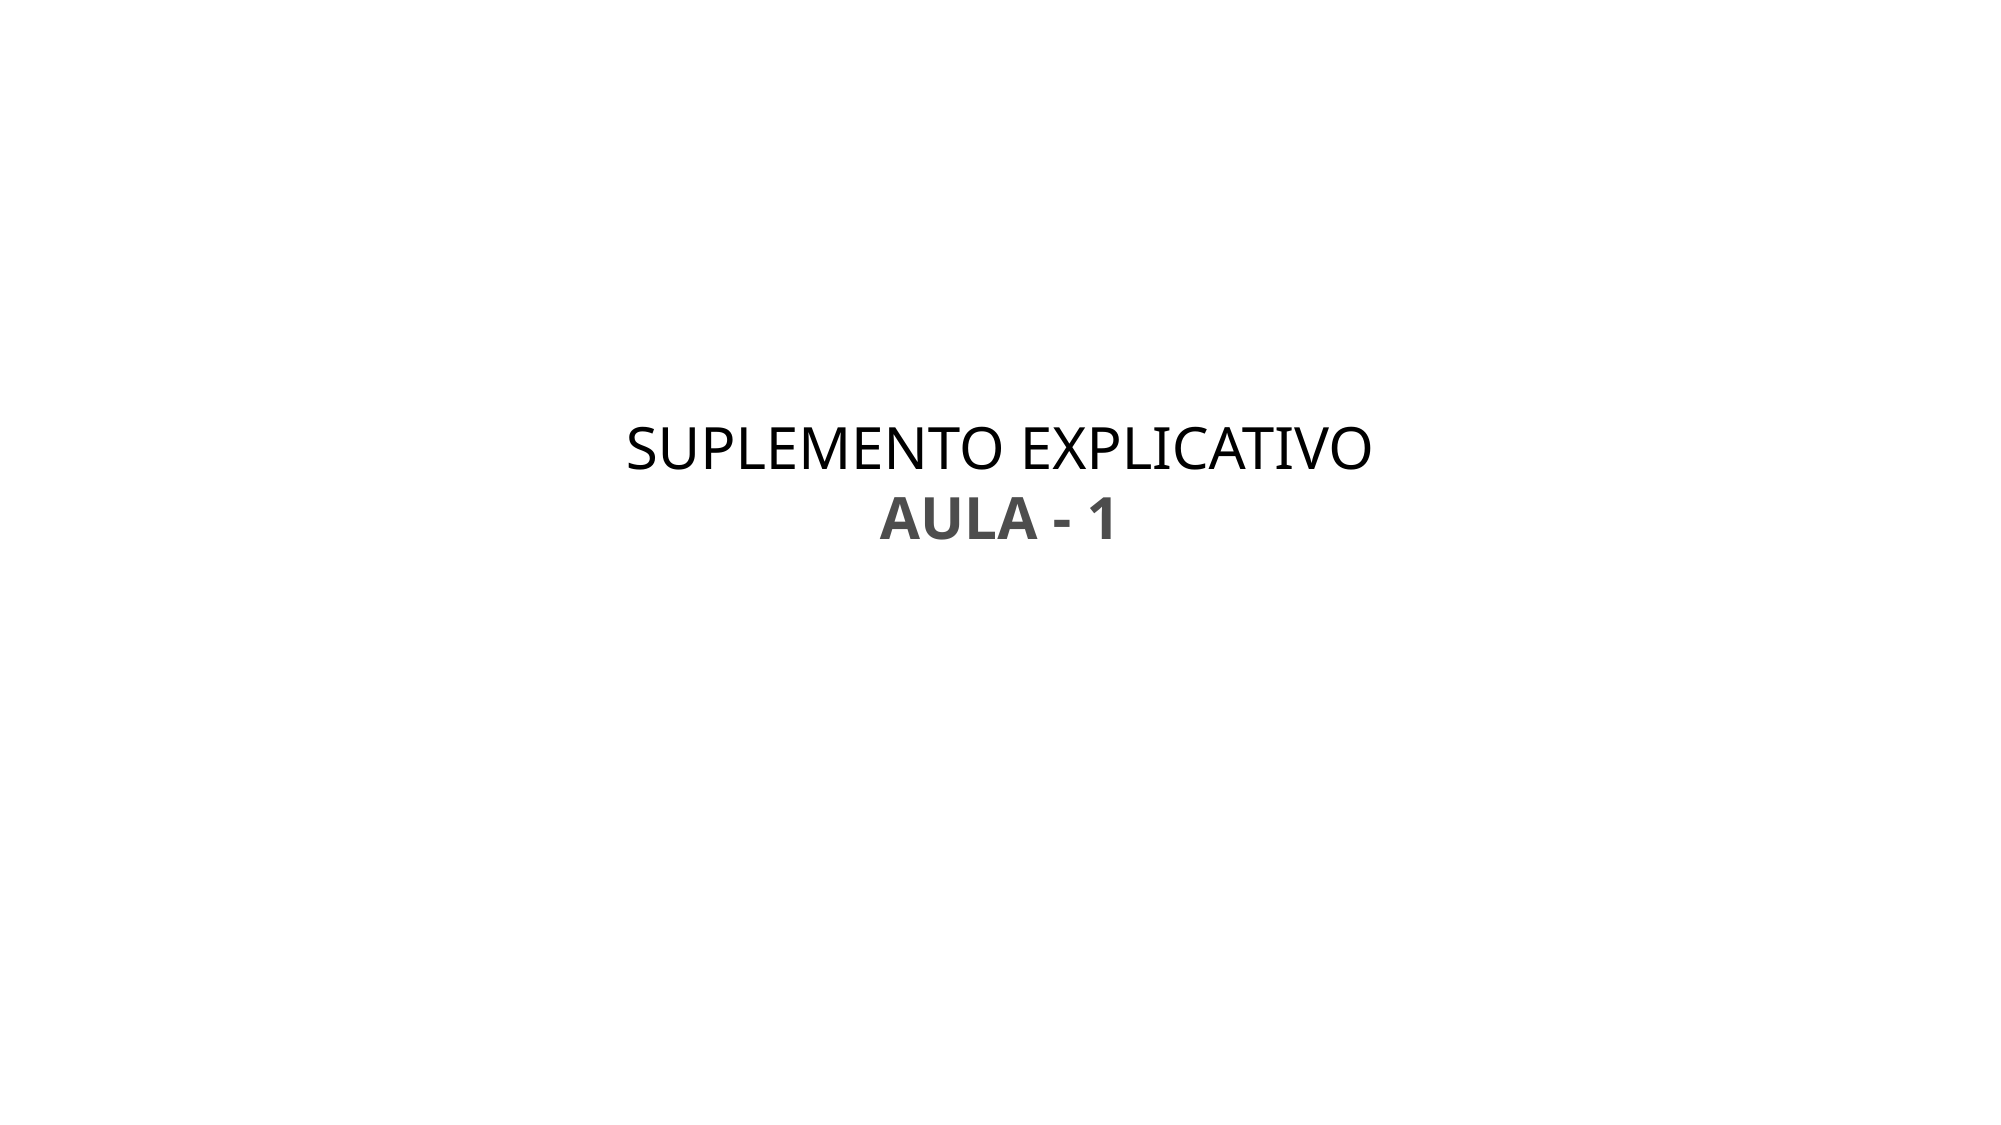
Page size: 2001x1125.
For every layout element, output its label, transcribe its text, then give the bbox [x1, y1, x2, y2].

text_box SUPLEMENTO EXPLICATIVO AULA - 1 [83, 403, 1917, 659]
